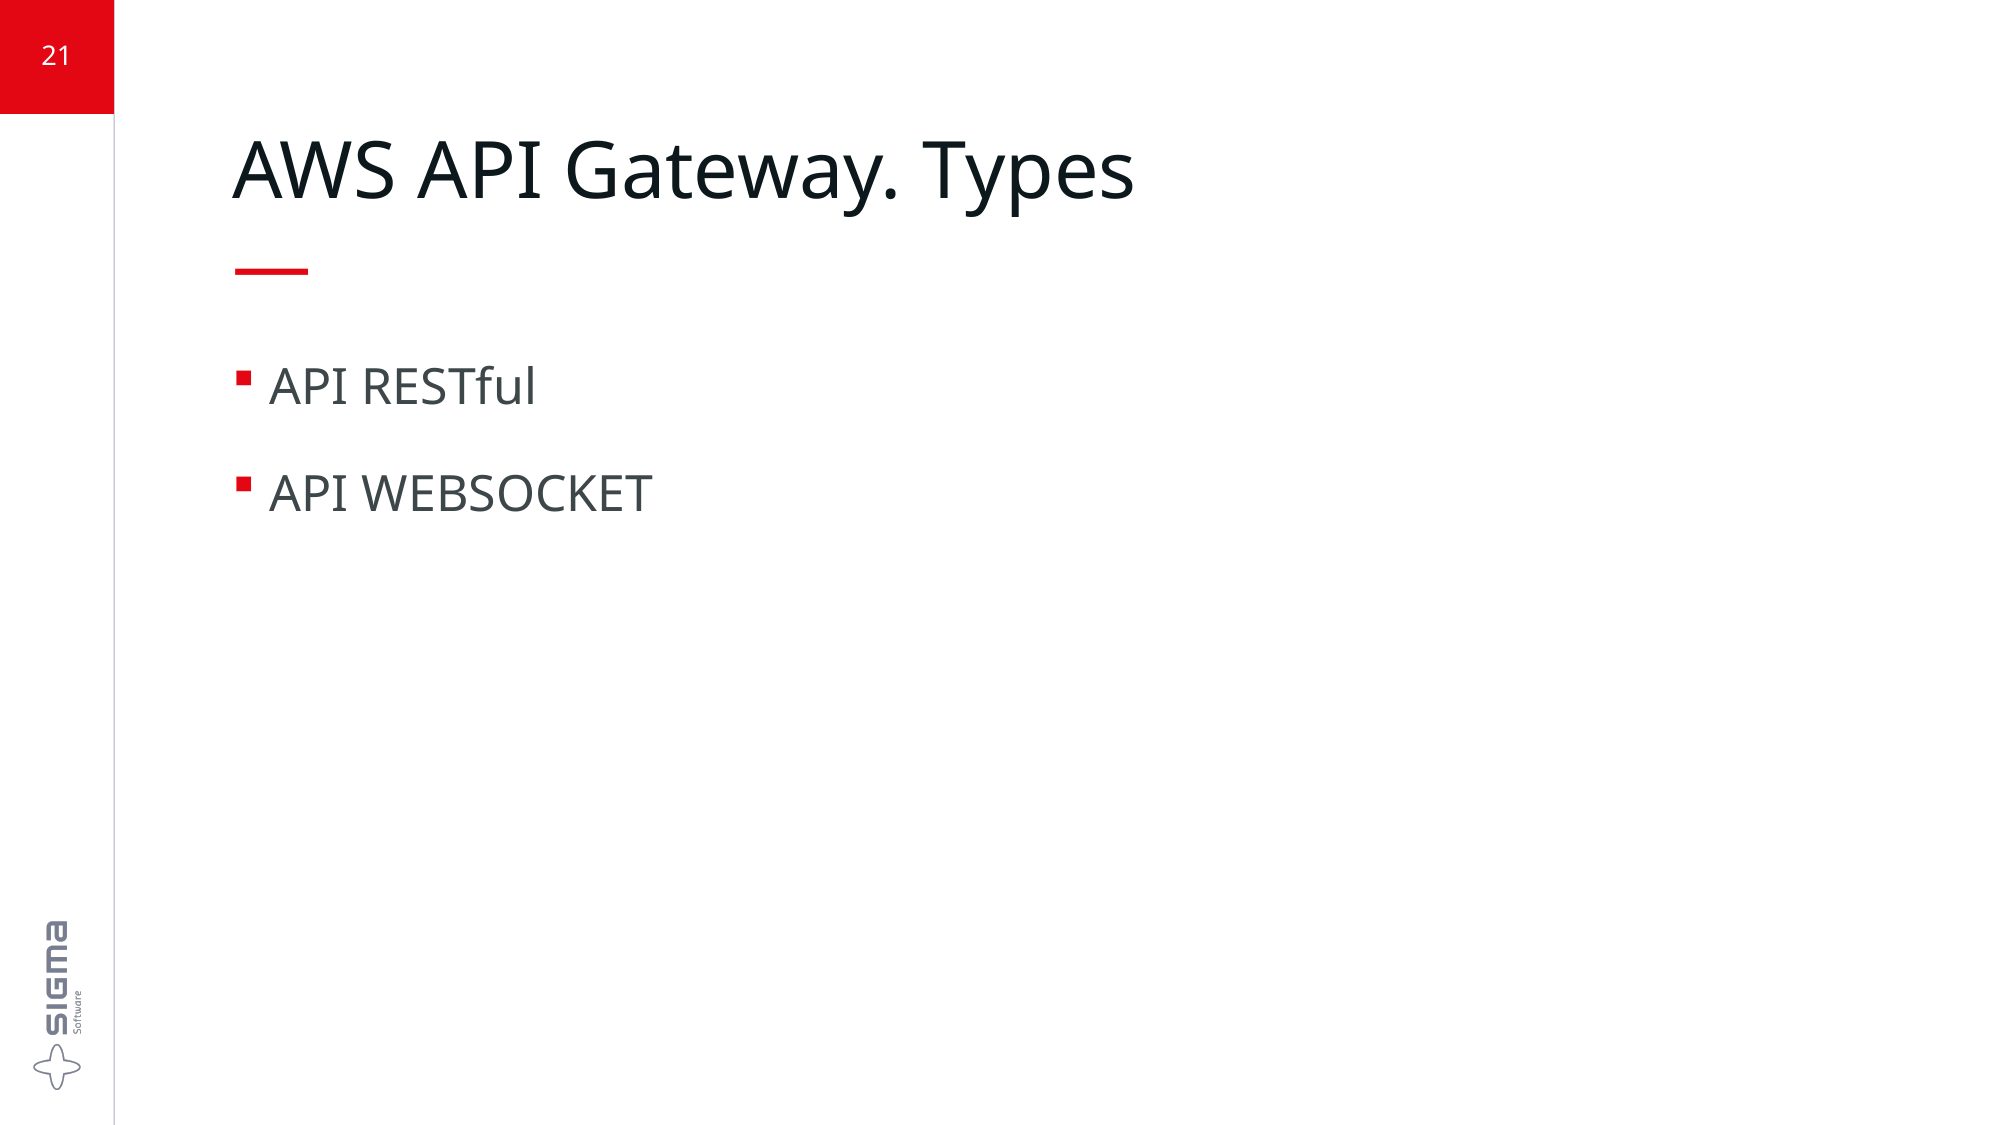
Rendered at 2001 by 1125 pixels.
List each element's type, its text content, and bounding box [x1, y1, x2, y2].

slide_number 21 [0, 0, 114, 114]
title AWS API Gateway. Types — [232, 119, 1886, 312]
text_box API RESTful API WEBSOCKET [217, 316, 1045, 986]
picture [34, 922, 81, 1090]
